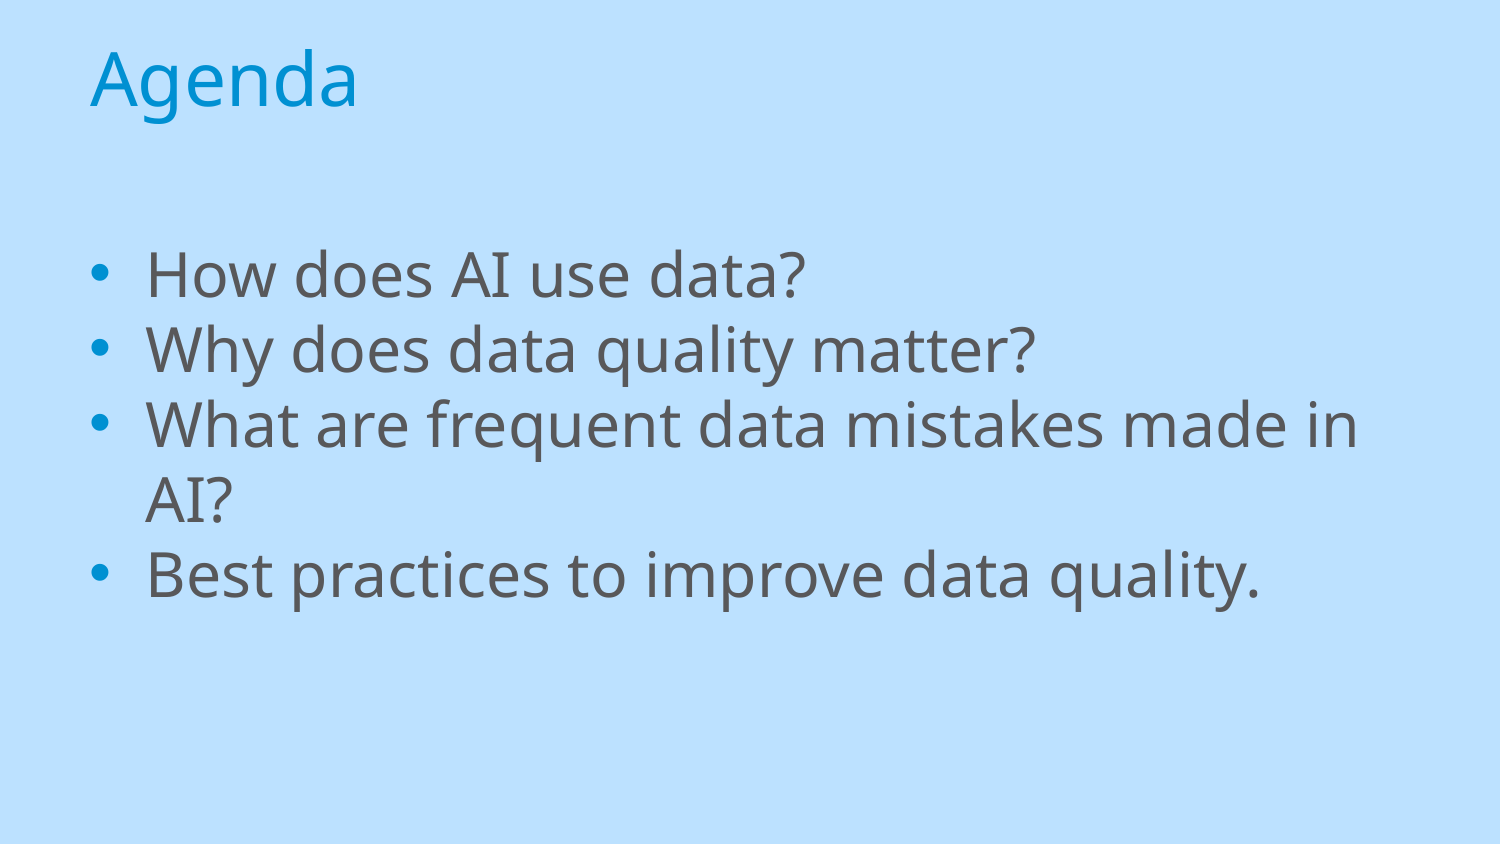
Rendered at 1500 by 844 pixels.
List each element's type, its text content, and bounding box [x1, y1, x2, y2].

list How does AI use data? Why does data quality matter? What are frequent data mistakes made in AI? Best practices to improve data quality. [74, 227, 1427, 758]
title Agenda [75, 41, 1425, 142]
